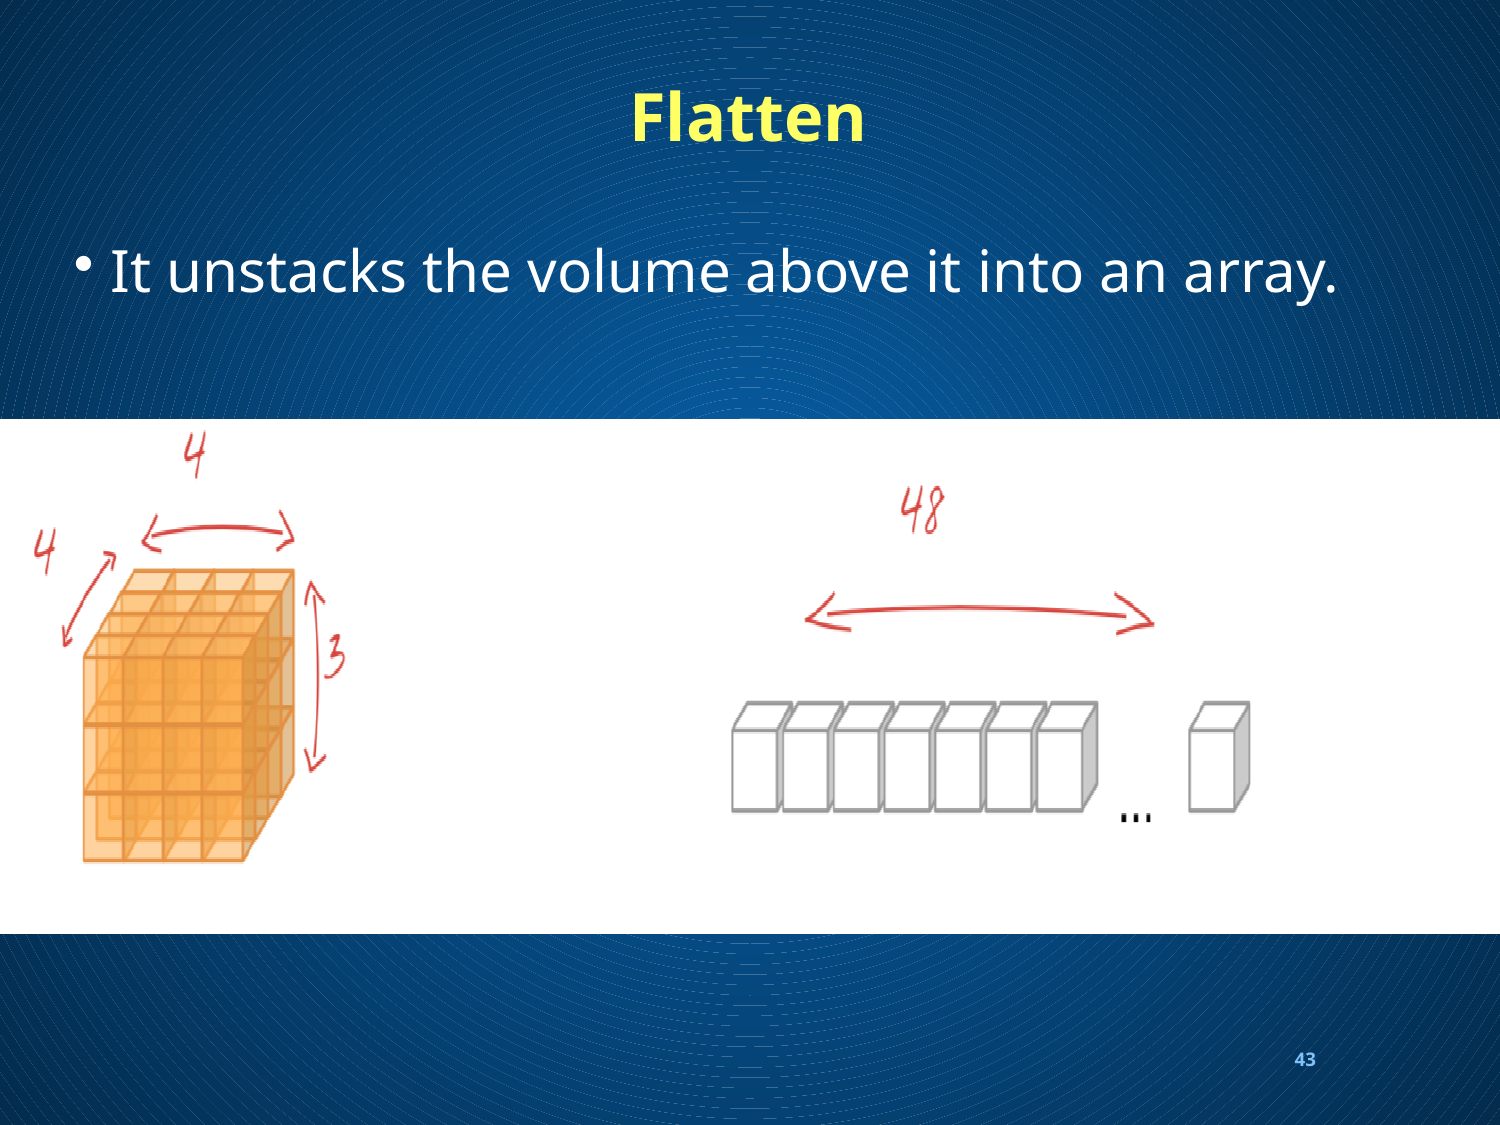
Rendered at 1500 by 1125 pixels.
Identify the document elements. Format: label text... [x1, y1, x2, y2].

title Flatten [57, 25, 1440, 214]
list It unstacks the volume above it into an array. [58, 942, 1439, 990]
picture [0, 418, 1500, 934]
list It unstacks the volume above it into an array. [58, 231, 1439, 417]
